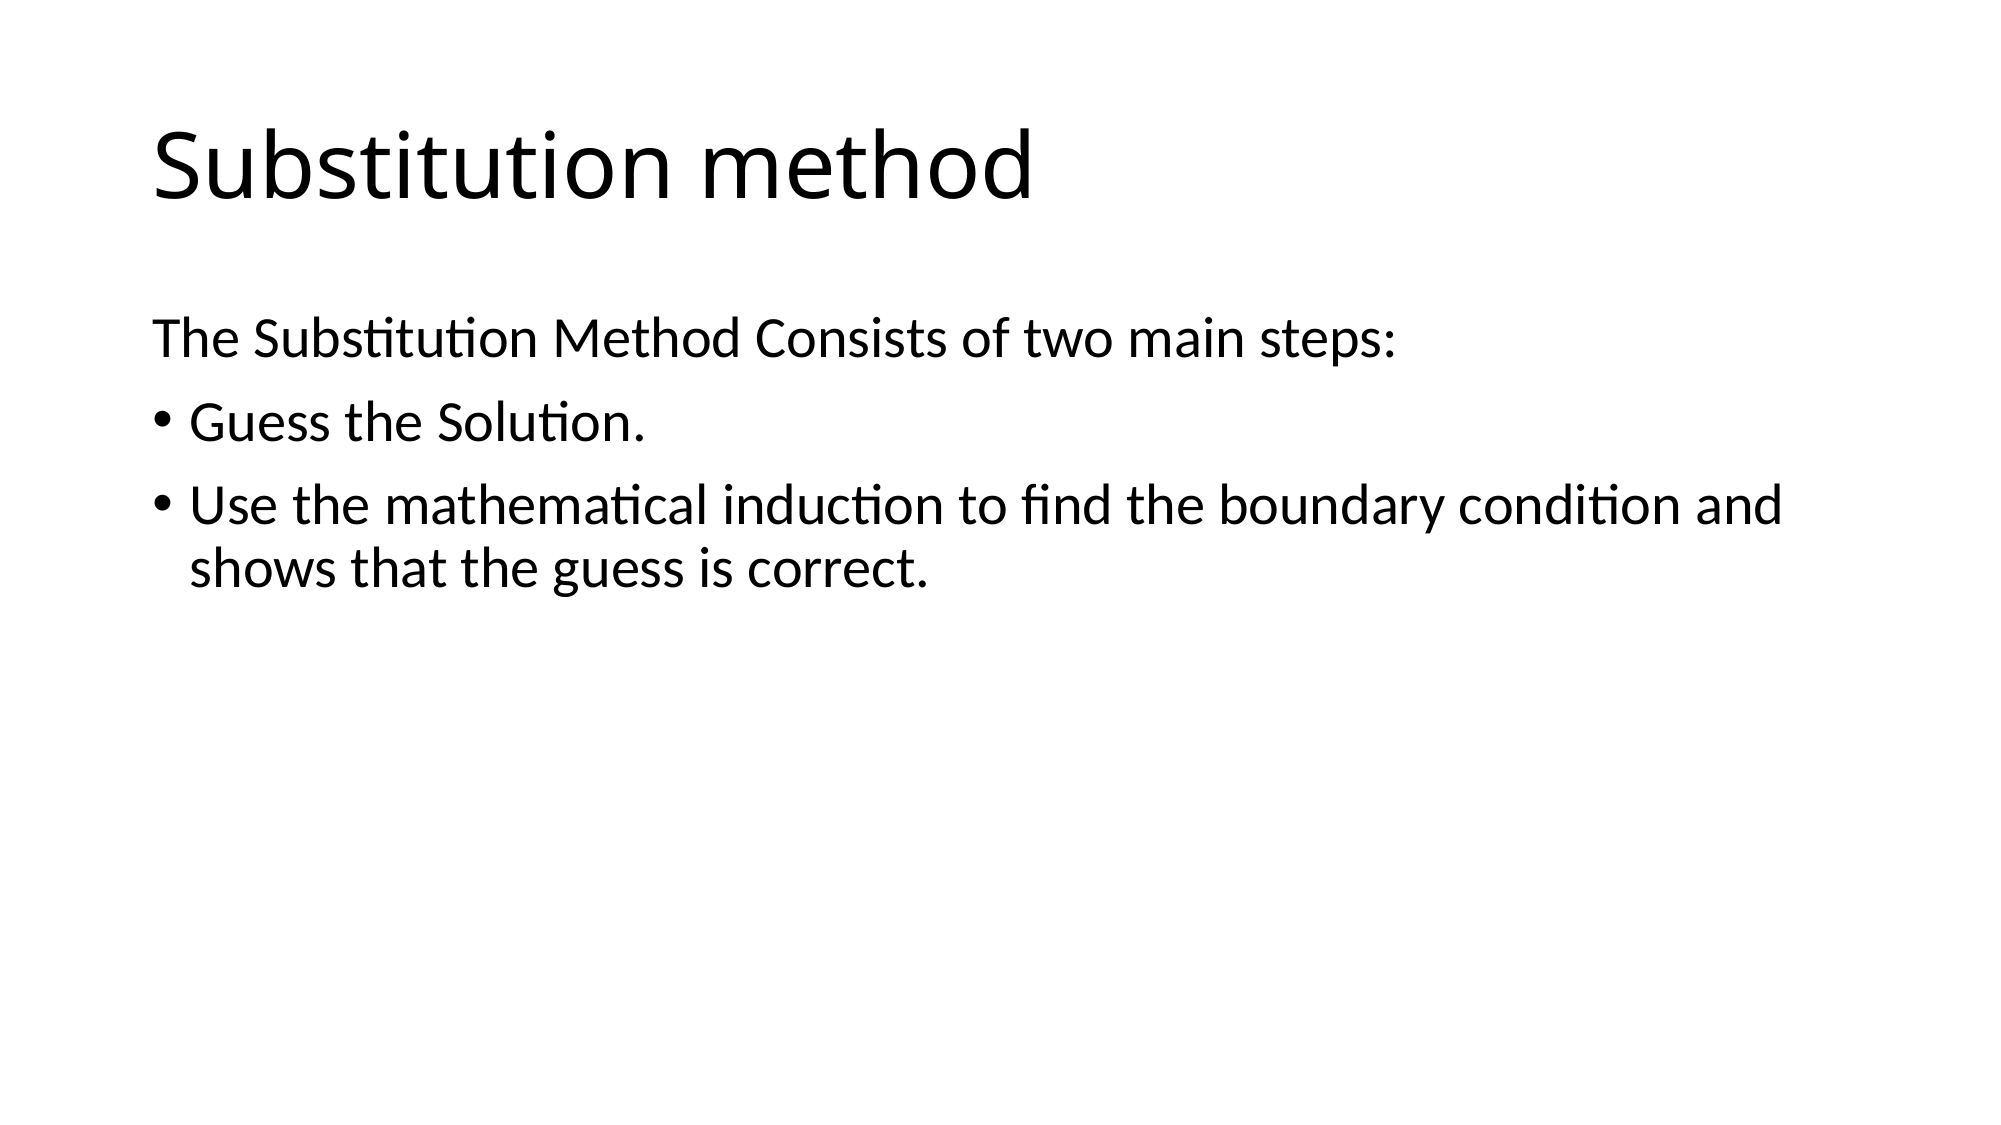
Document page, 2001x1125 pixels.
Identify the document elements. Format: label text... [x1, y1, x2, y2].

list The Substitution Method Consists of two main steps: Guess the Solution. Use the mathematical induction to find the boundary condition and shows that the guess is correct. [137, 299, 1863, 1014]
title Substitution method [137, 59, 1863, 278]
